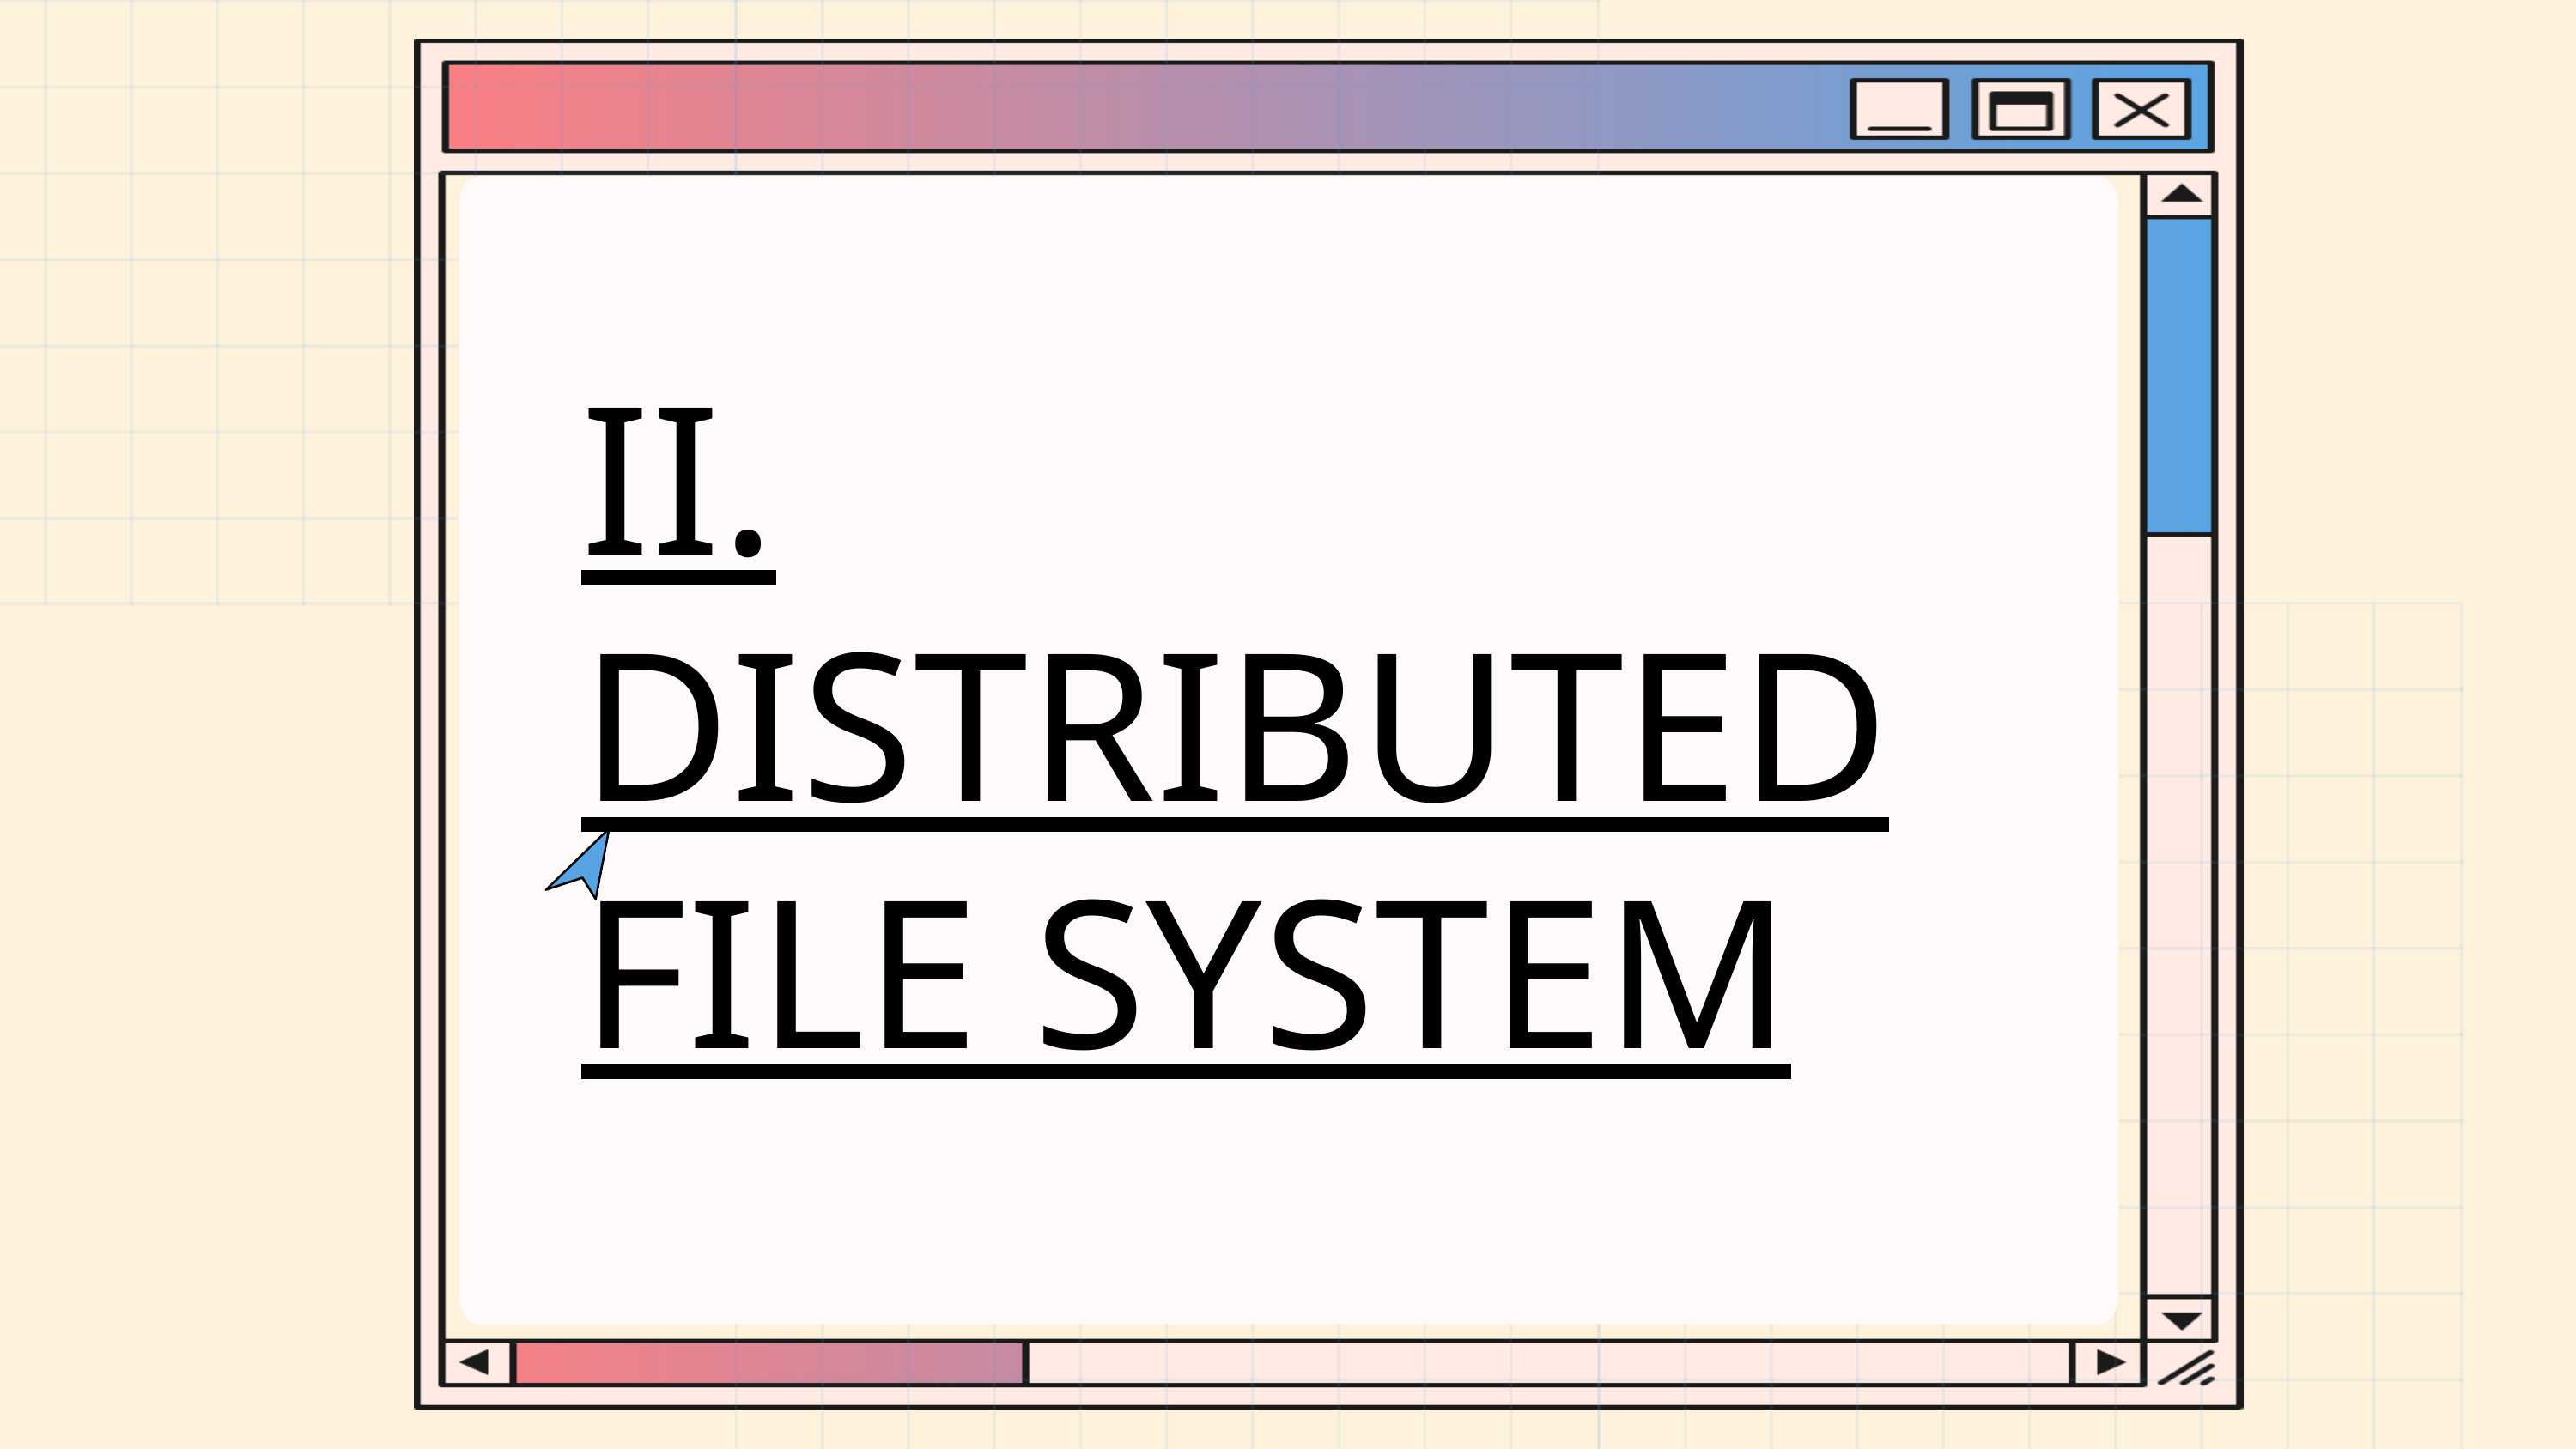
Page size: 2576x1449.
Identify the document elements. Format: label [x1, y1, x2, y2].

text_box [459, 176, 2119, 1325]
picture [550, 822, 605, 897]
text_box [0, 0, 2464, 1449]
